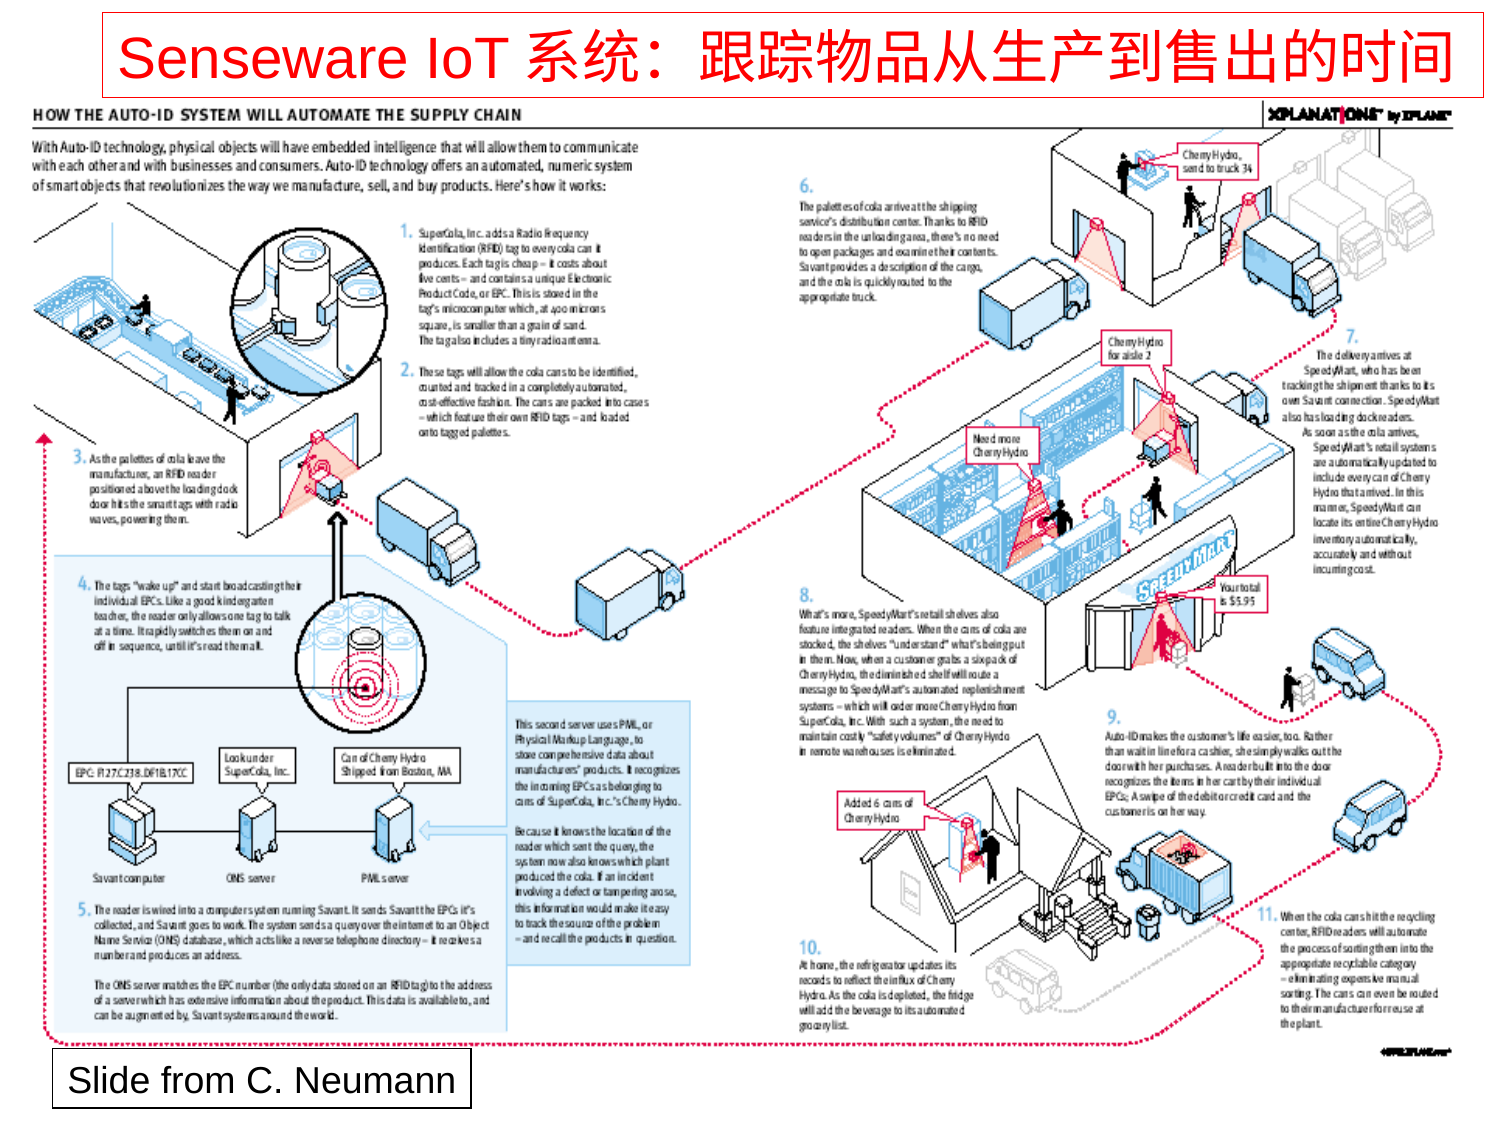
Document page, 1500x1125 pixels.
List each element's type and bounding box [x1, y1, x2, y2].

list [0, 0, 1500, 1125]
